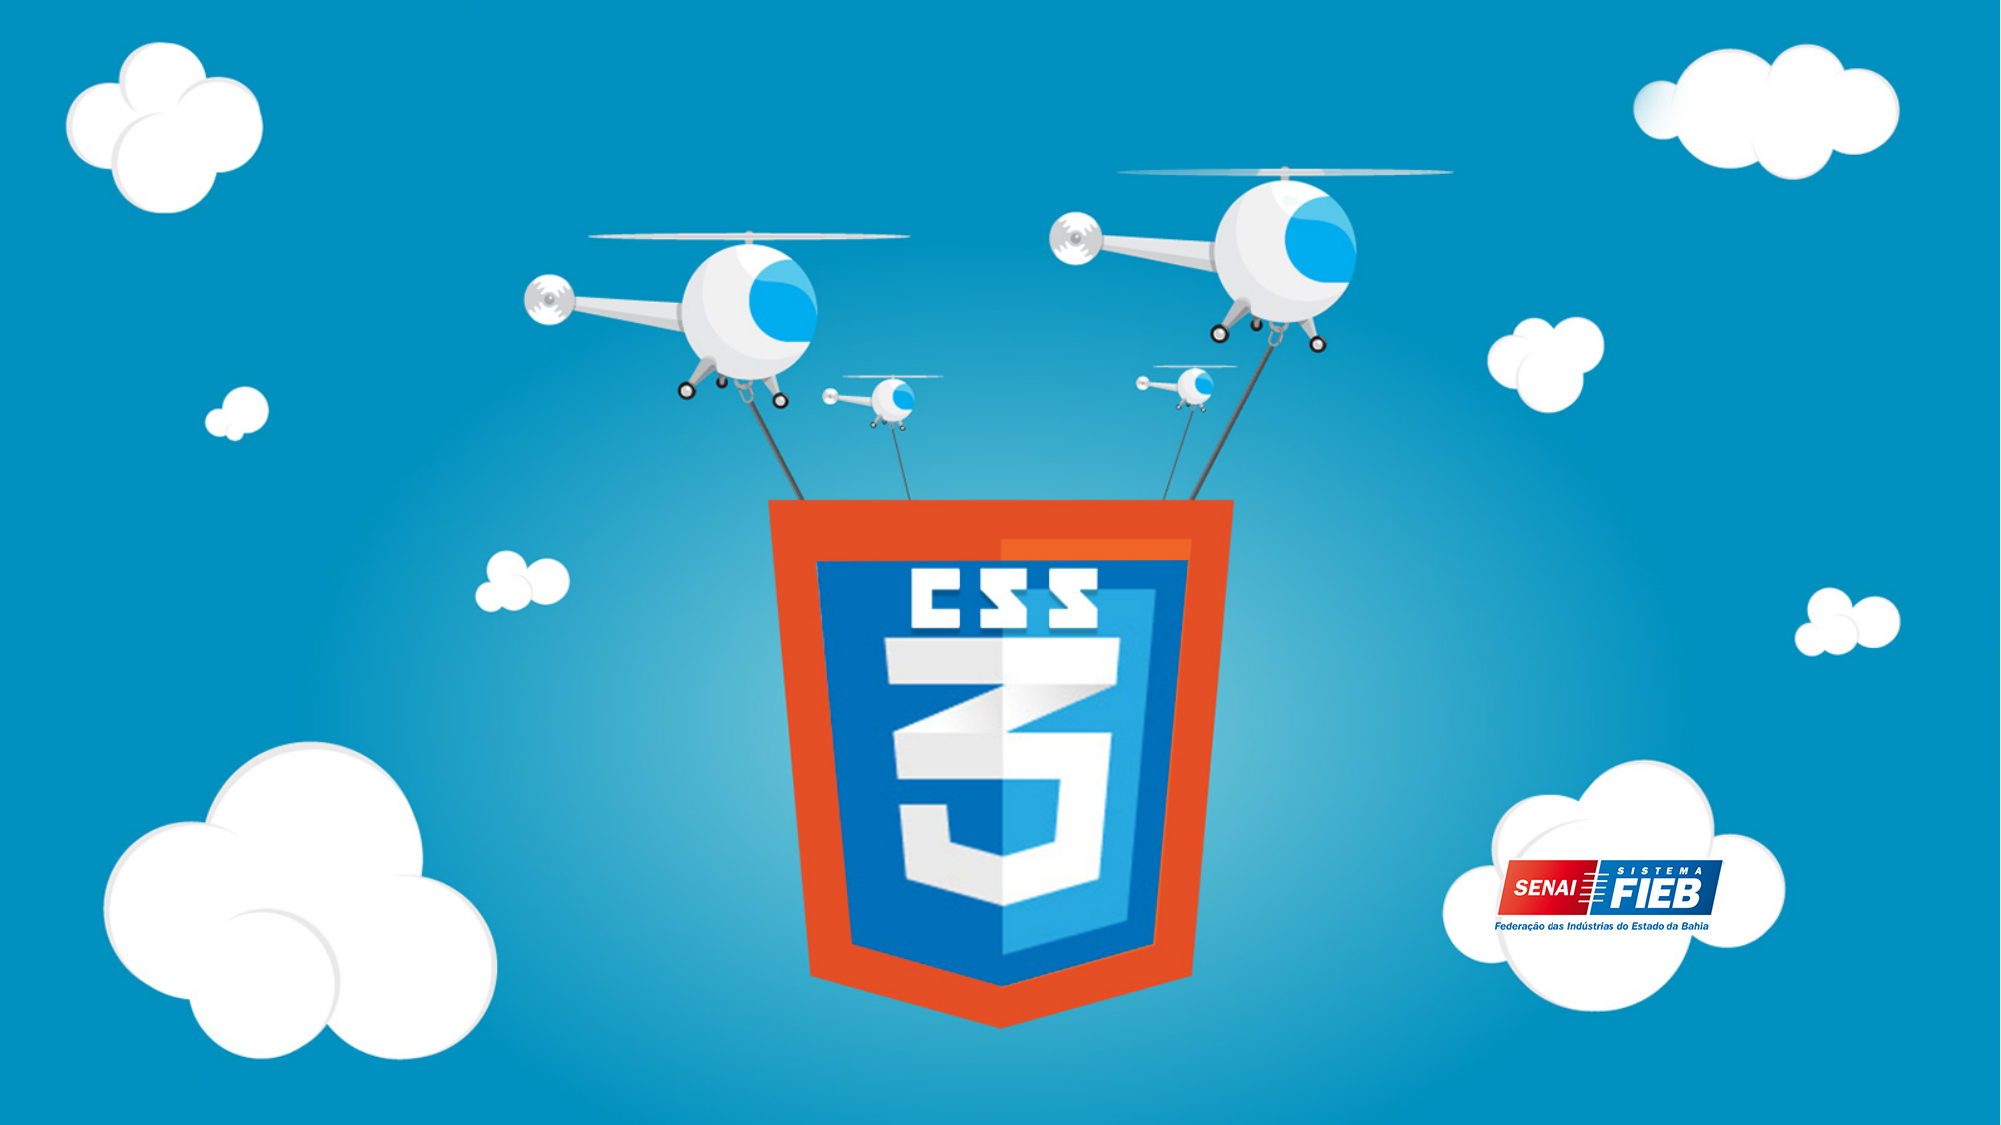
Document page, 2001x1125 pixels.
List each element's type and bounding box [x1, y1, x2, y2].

picture [1633, 44, 1900, 180]
picture [104, 167, 1785, 1125]
picture [1487, 317, 1604, 413]
picture [1795, 587, 1900, 656]
picture [66, 43, 263, 213]
picture [205, 386, 269, 441]
